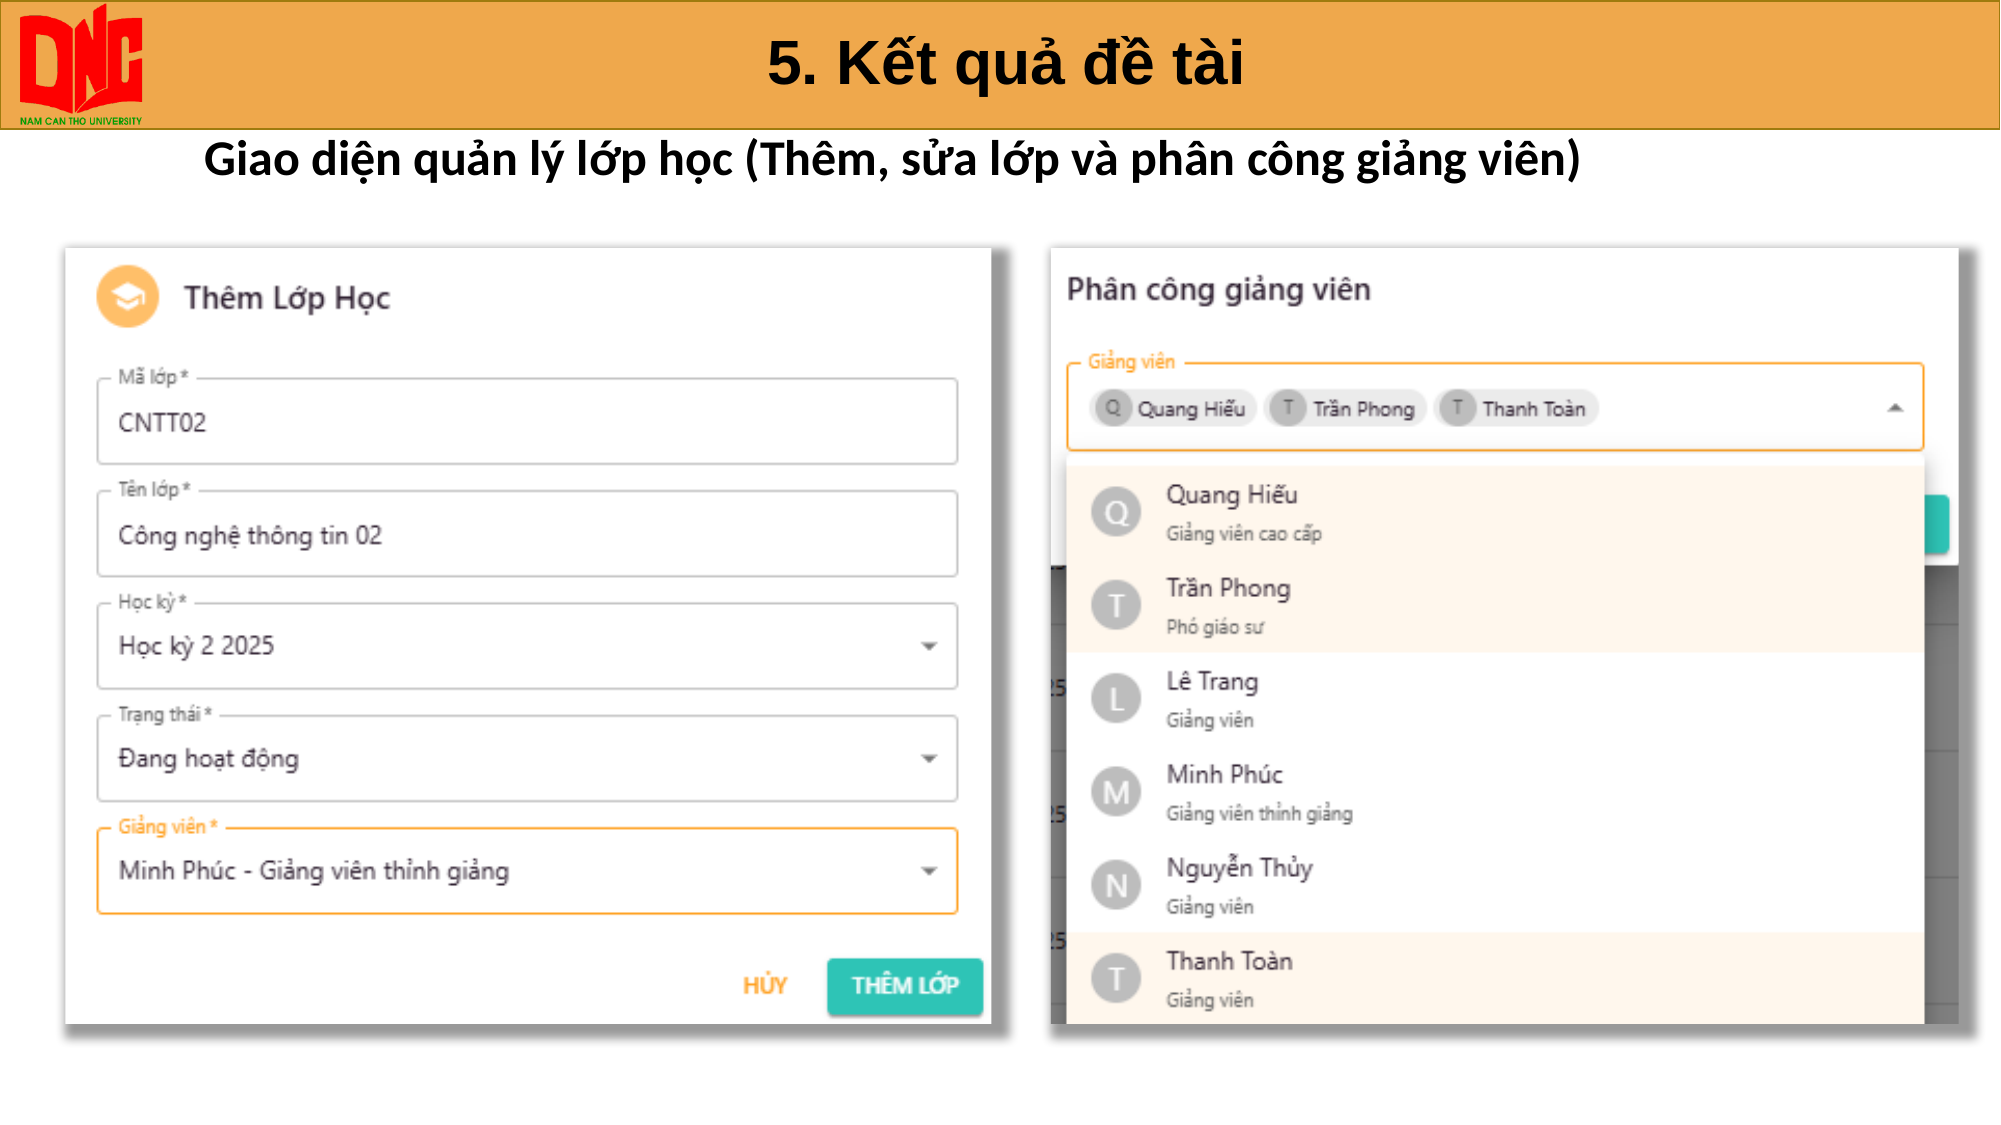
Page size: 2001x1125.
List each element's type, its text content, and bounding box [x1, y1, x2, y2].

list Giao diện quản lý lớp học (Thêm, sửa lớp và phân công giảng viên) [131, 125, 1918, 1096]
picture [1050, 248, 1959, 1024]
picture [18, 1, 143, 125]
text_box [0, 0, 144, 130]
title 5. Kết quả đề tài [144, 0, 1869, 125]
text_box [1869, 0, 2000, 130]
picture [65, 248, 992, 1024]
